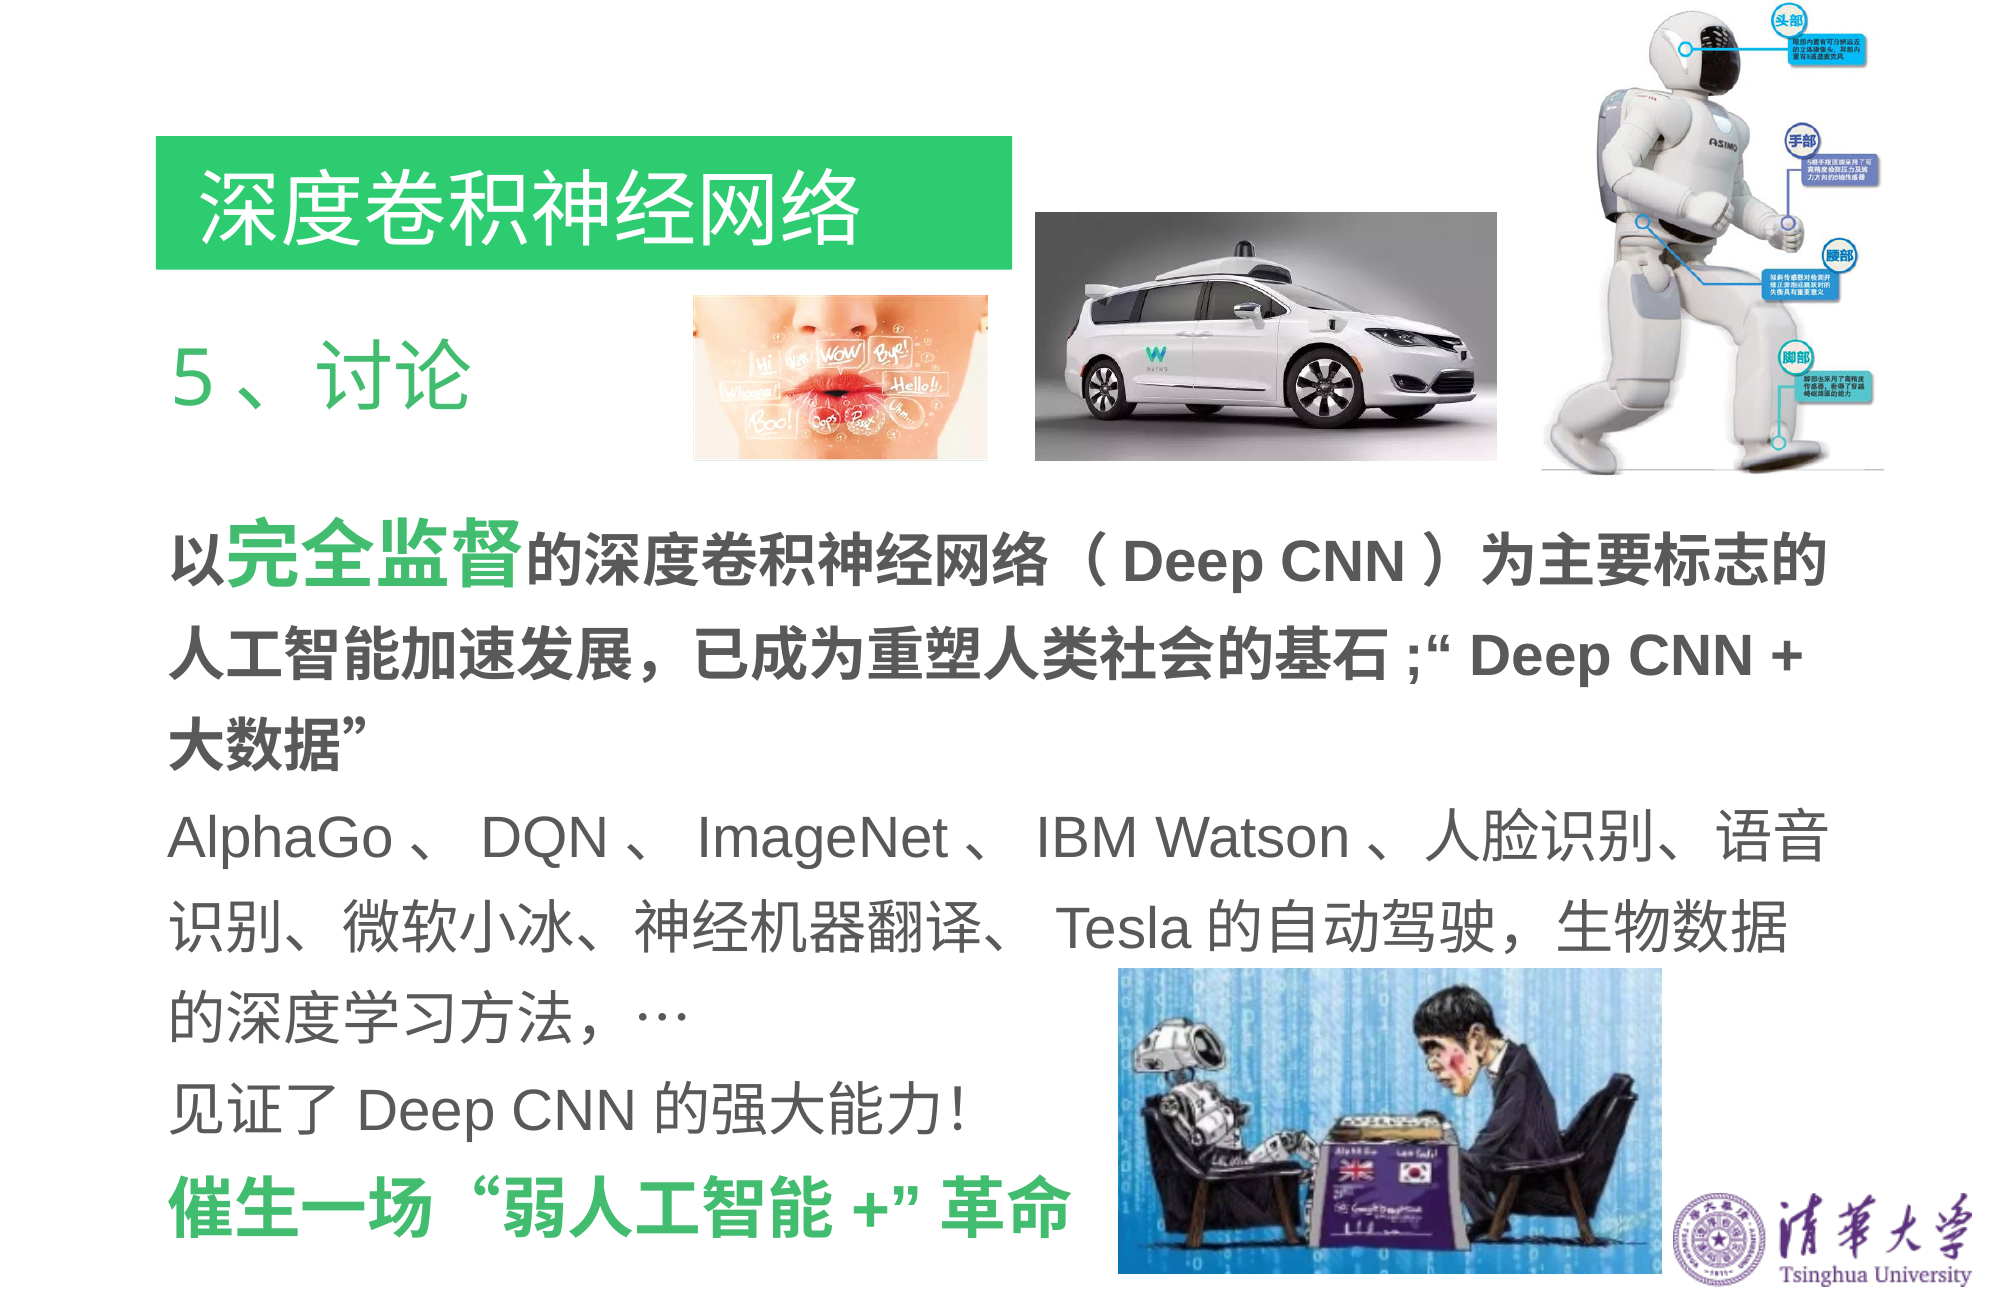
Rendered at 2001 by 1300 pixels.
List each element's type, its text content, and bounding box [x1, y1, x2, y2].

picture [1035, 212, 1497, 461]
text_box 深度卷积神经网络 [179, 136, 1012, 276]
text_box [154, 134, 1014, 272]
title 以完全监督的深度卷积神经网络（Deep CNN）为主要标志的人工智能加速发展，已成为重塑人类社会的基石;“ Deep CNN + 大数据” AlphaGo、DQN、ImageNet、IBM Watson、人脸识别、语音识别、微软小冰、神经机器翻译、Tesla的自动驾驶，生物数据的深度学习方法，… 见证了Deep CNN的强大能力！ 催生一场“弱人工智能+”革命 [149, 484, 1851, 1241]
picture [692, 295, 988, 461]
text_box 5、讨论 [155, 319, 528, 426]
picture [1118, 968, 1662, 1275]
picture [1673, 1192, 1973, 1288]
picture [1531, 0, 1893, 480]
